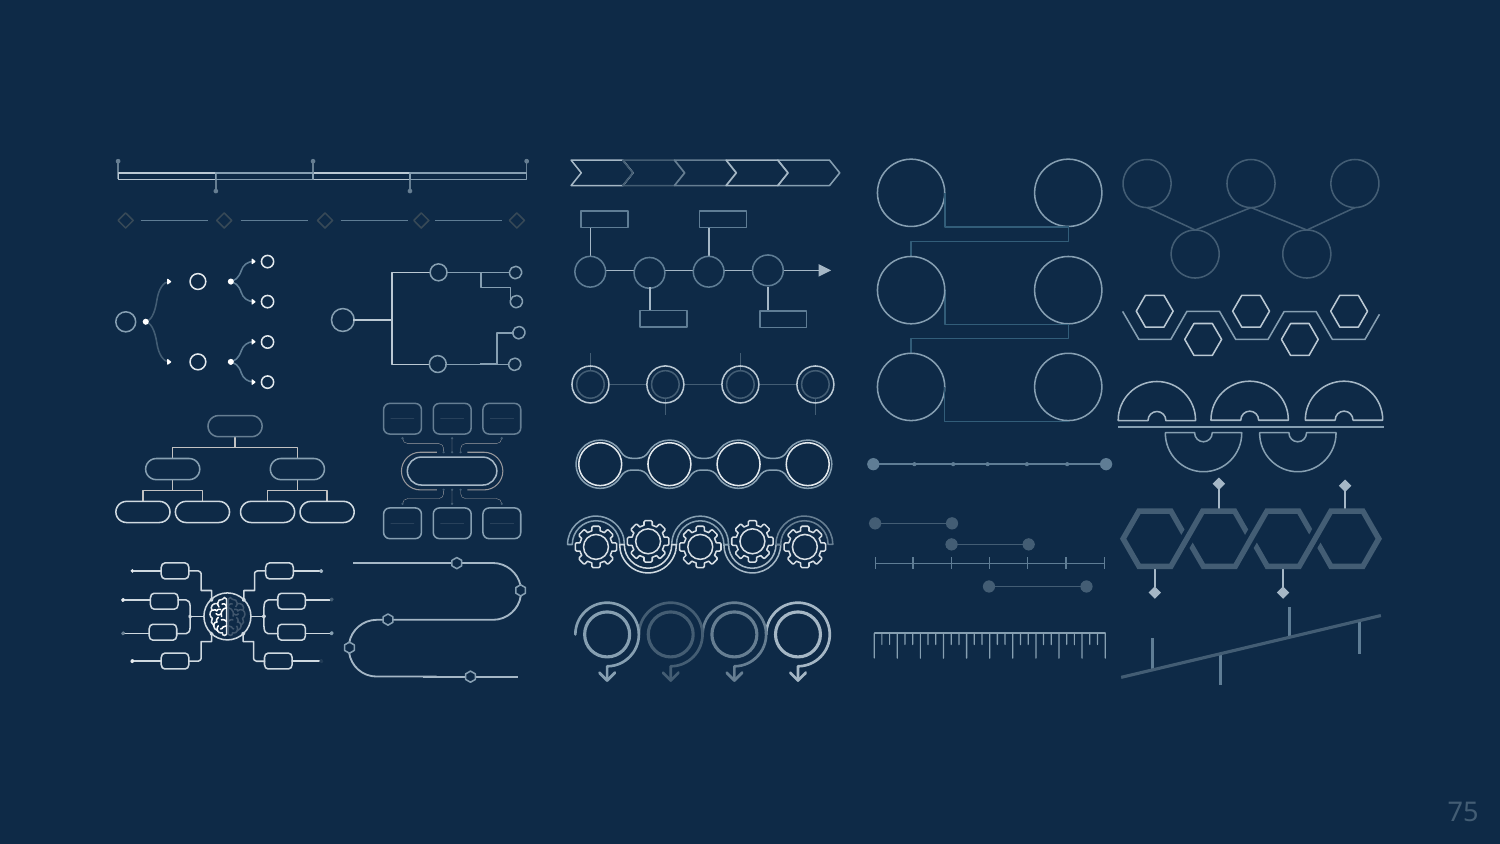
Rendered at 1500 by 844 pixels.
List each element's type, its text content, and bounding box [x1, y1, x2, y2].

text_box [383, 403, 522, 539]
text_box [573, 439, 833, 489]
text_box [331, 263, 526, 373]
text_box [117, 212, 525, 229]
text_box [877, 158, 1103, 421]
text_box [975, 596, 1004, 762]
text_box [1122, 295, 1380, 356]
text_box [571, 352, 835, 415]
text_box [115, 255, 274, 389]
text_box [1119, 483, 1383, 593]
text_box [344, 557, 526, 683]
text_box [1122, 159, 1380, 279]
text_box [570, 159, 840, 186]
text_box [120, 562, 334, 670]
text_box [874, 523, 1105, 587]
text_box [1117, 380, 1385, 473]
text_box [115, 415, 355, 523]
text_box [567, 515, 834, 574]
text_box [573, 601, 832, 683]
slide_number ‹#› [1403, 779, 1494, 844]
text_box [1120, 606, 1382, 685]
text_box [115, 158, 530, 194]
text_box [574, 210, 832, 328]
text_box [872, 461, 1107, 467]
